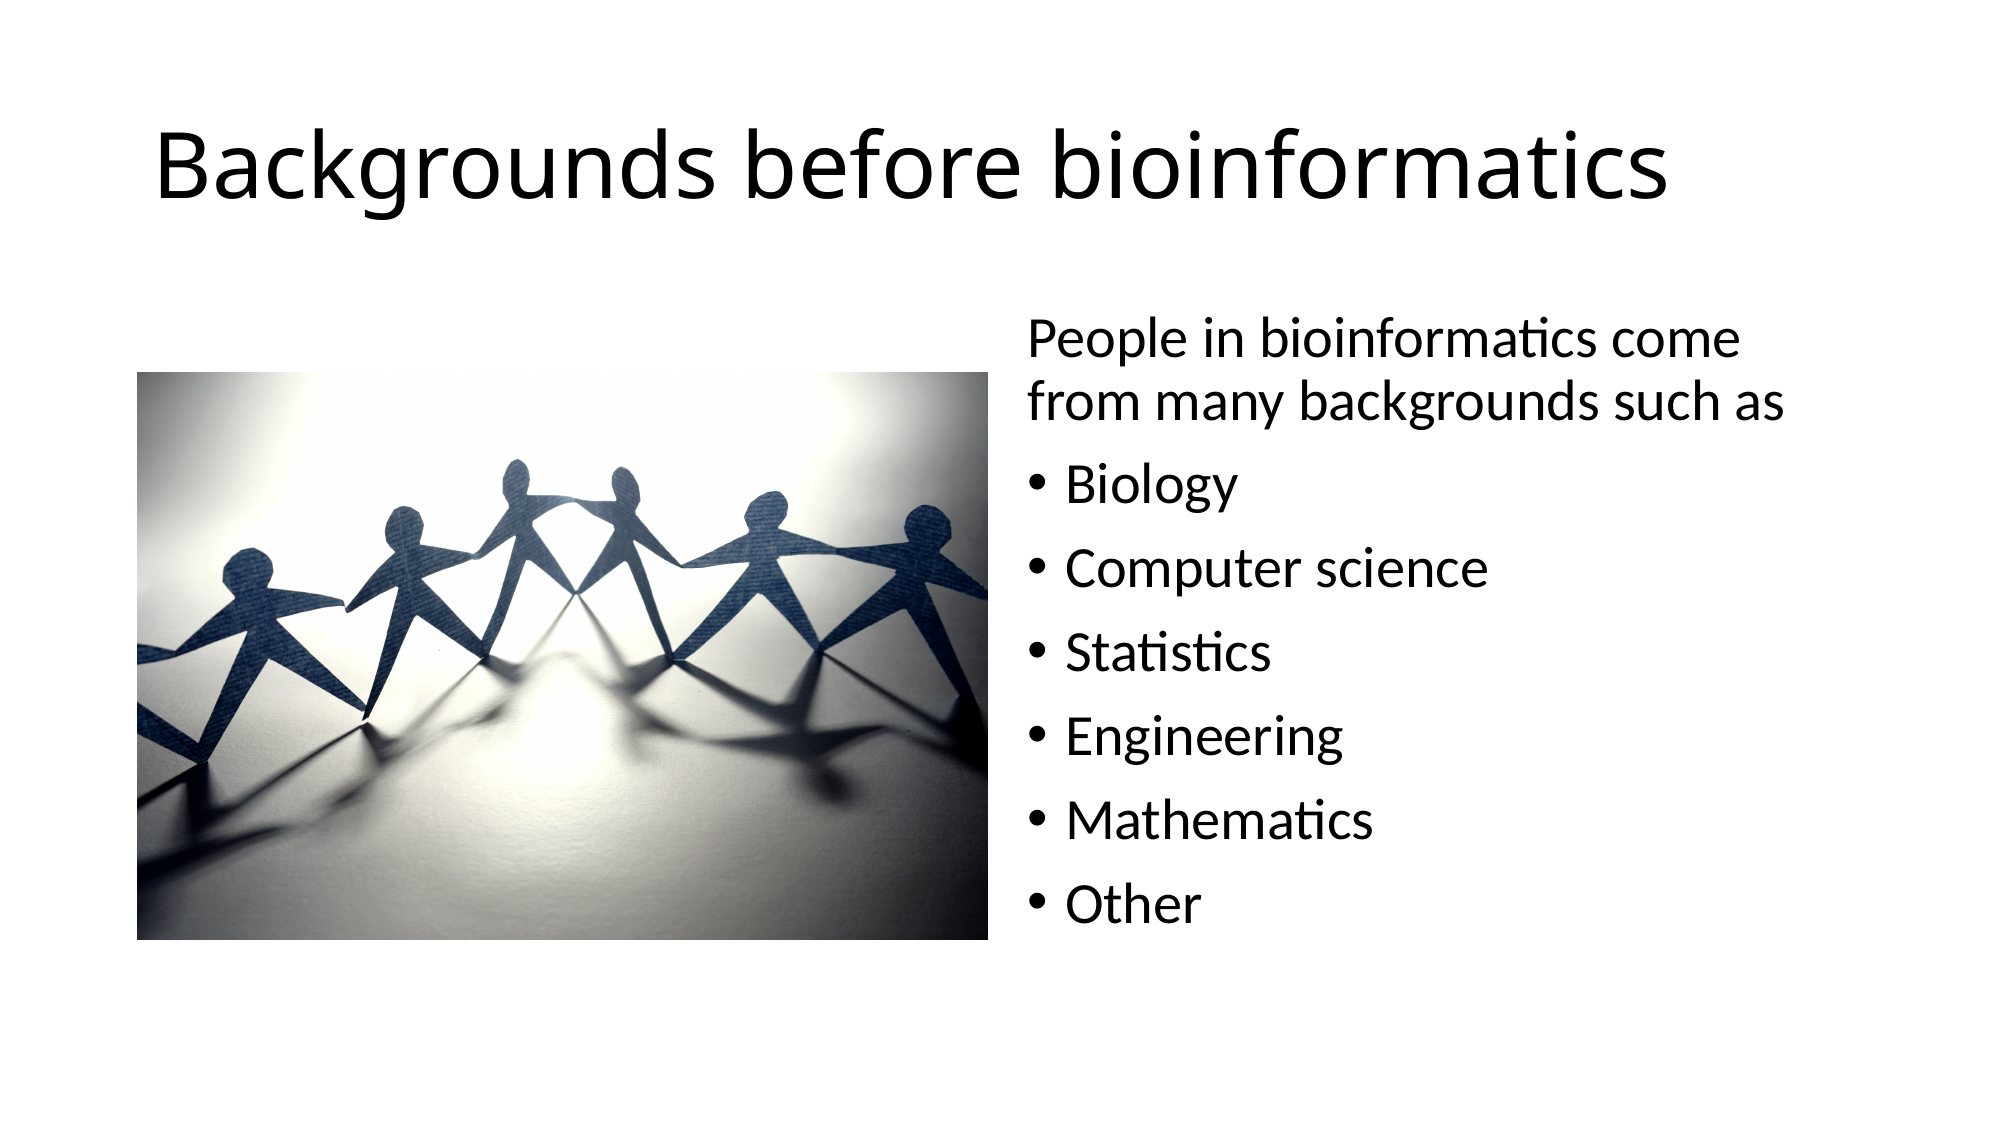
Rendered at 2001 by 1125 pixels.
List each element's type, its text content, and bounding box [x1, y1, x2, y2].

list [137, 372, 988, 940]
title Backgrounds before bioinformatics [137, 59, 1863, 278]
list People in bioinformatics come from many backgrounds such as Biology Computer science Statistics Engineering Mathematics Other [1012, 299, 1863, 1014]
